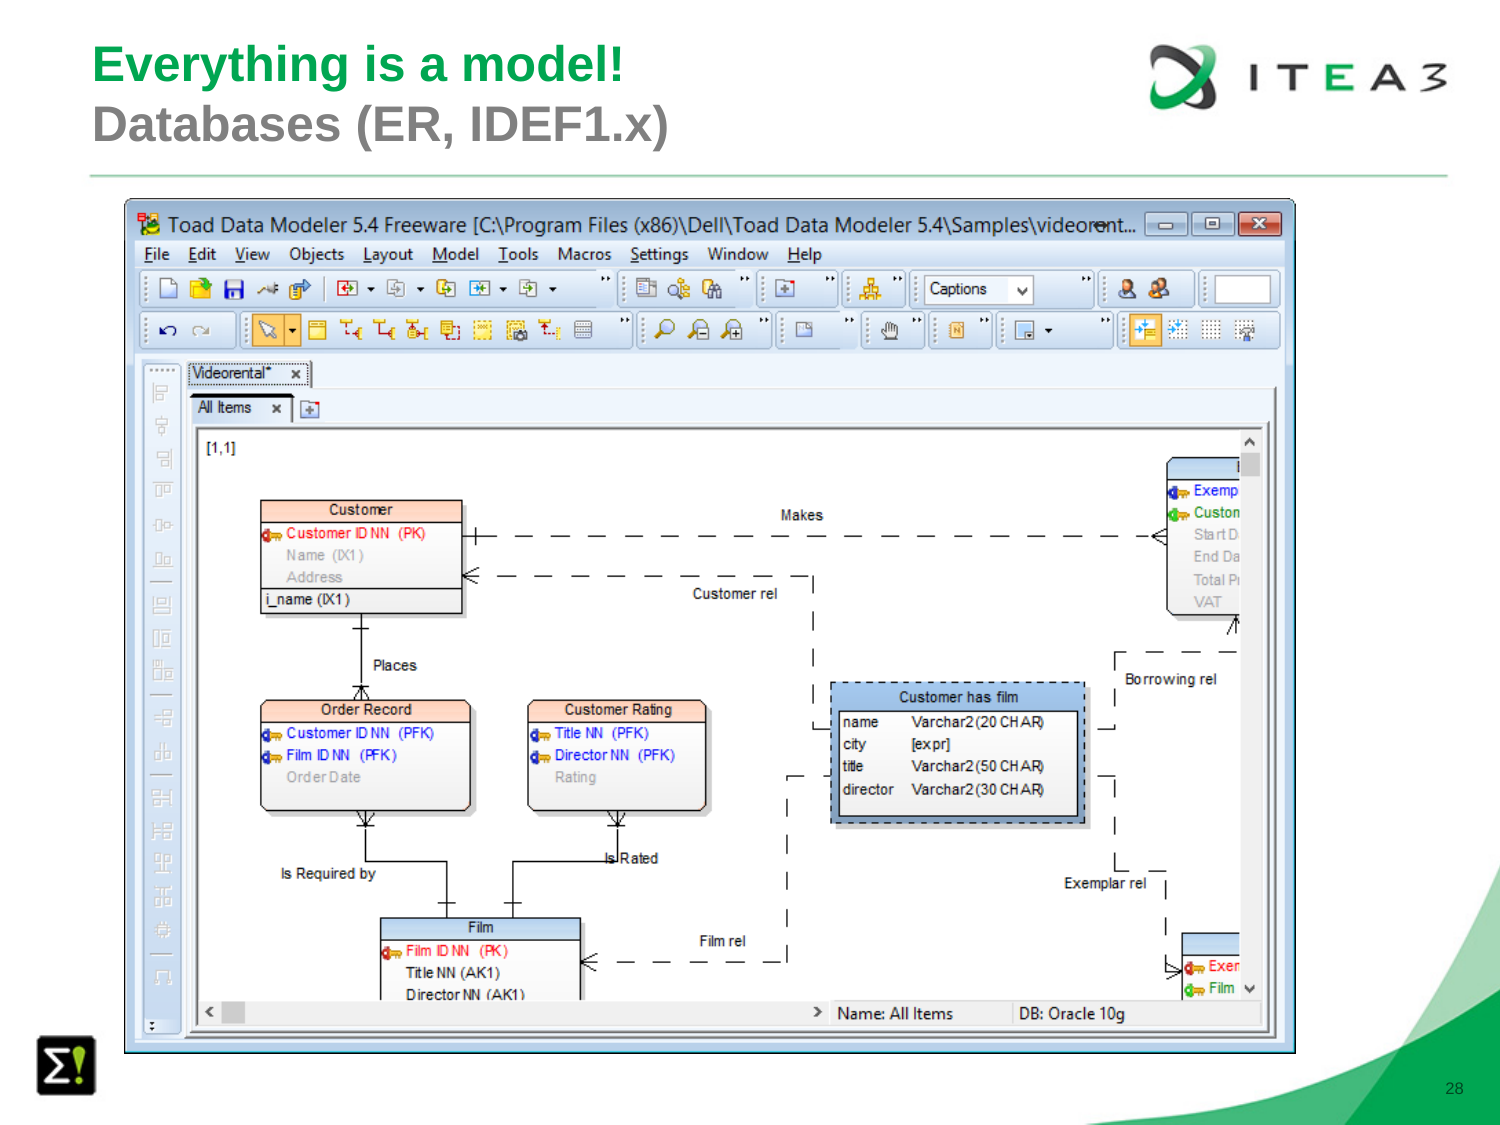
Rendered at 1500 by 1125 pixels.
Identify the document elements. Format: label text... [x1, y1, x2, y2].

picture [0, 0, 1500, 1125]
title Everything is a model! Databases (ER, IDEF1.x) [76, 23, 1099, 160]
